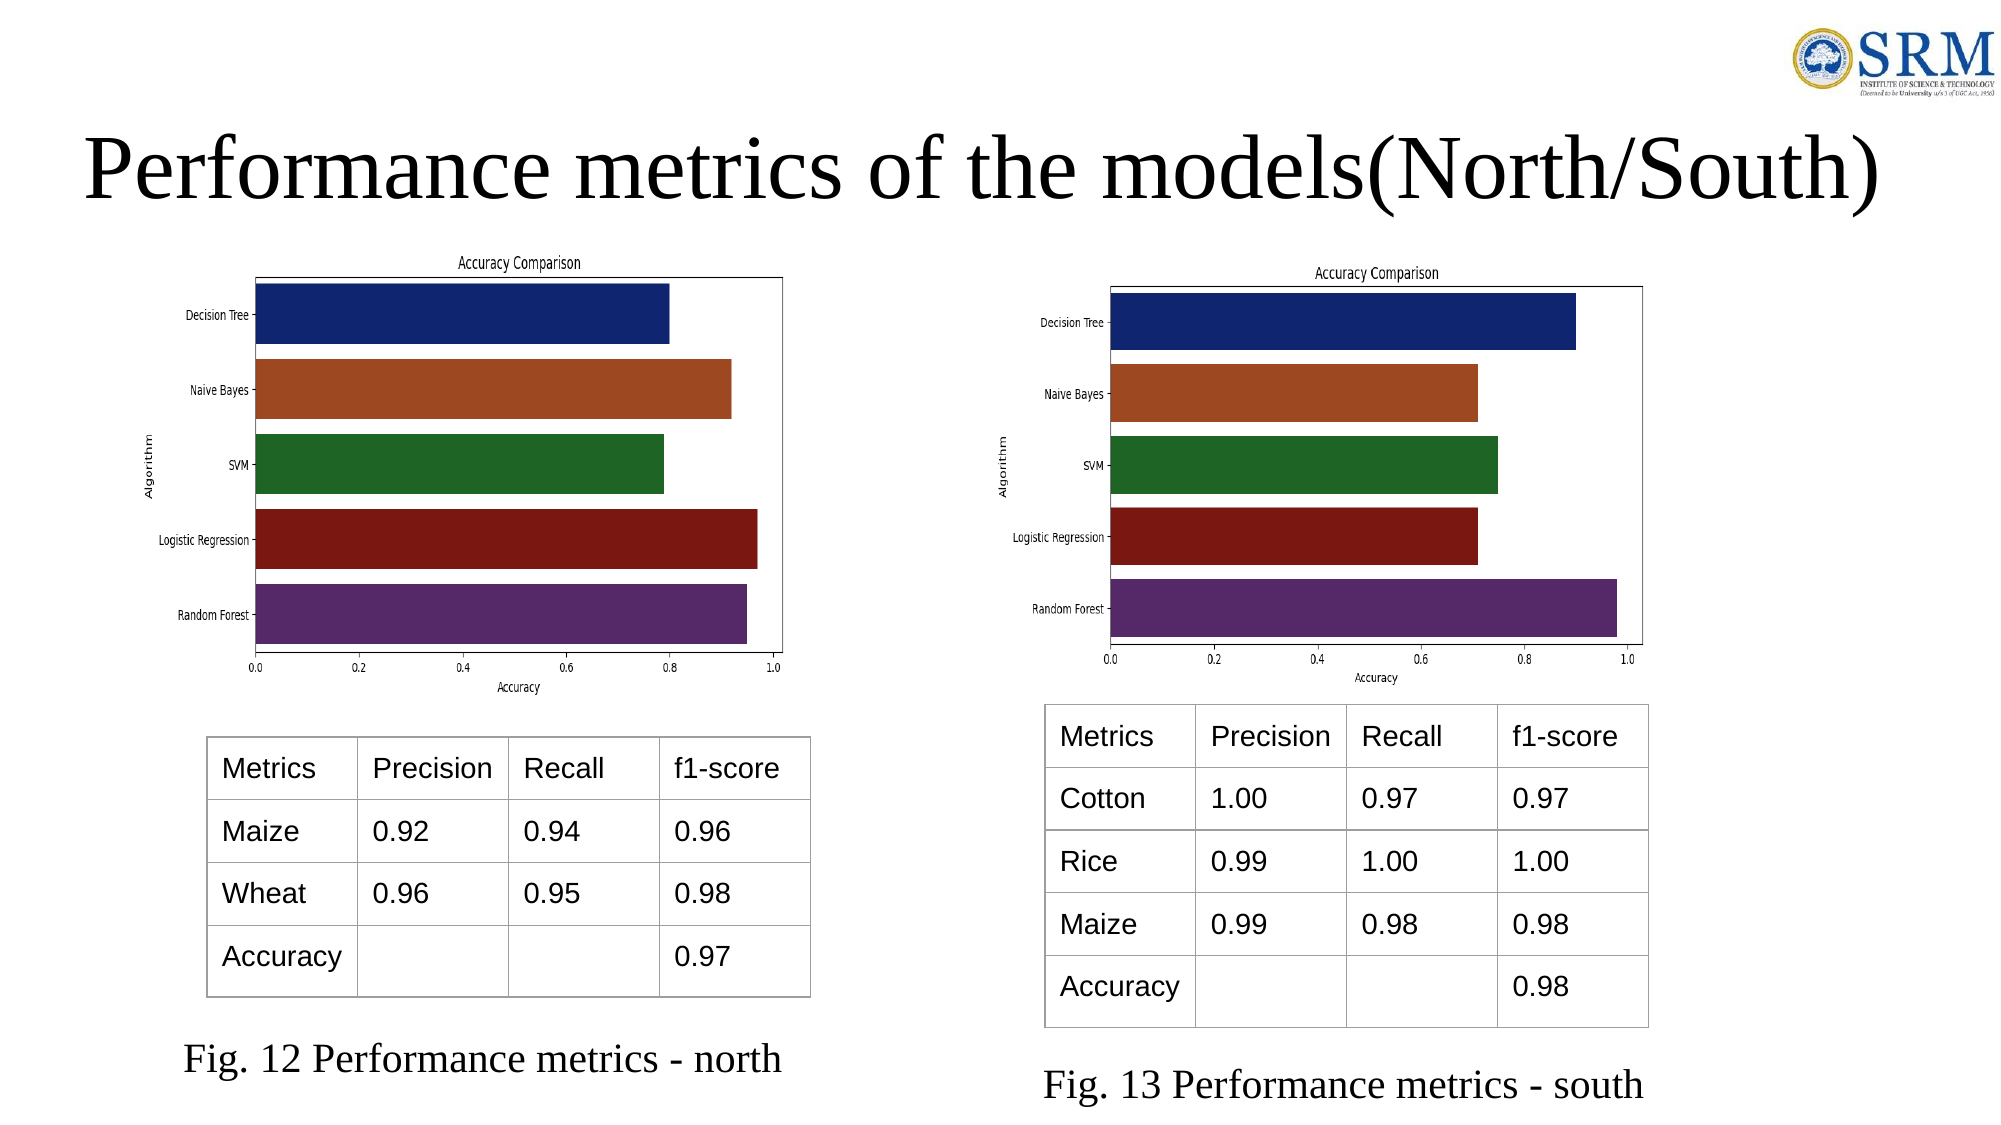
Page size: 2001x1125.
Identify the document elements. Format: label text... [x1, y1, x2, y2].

table_cell [1196, 956, 1346, 1027]
table_cell Cotton [1046, 768, 1195, 829]
table_cell 0.97 [660, 926, 810, 996]
table_header Metrics [1046, 705, 1195, 767]
table_cell 0.99 [1196, 893, 1346, 955]
table_header Metrics [208, 738, 357, 799]
table_cell 0.97 [1498, 768, 1648, 829]
table_cell 0.99 [1196, 831, 1346, 892]
table_cell 0.98 [1347, 893, 1497, 955]
table_header f1-score [1498, 705, 1648, 767]
table_cell 0.92 [358, 800, 508, 862]
table_cell Maize [208, 800, 357, 862]
table_cell Maize [1046, 893, 1195, 955]
text_box Fig. 12 Performance metrics - north [168, 1015, 878, 1084]
table_cell Rice [1046, 831, 1195, 892]
table_cell 0.95 [509, 863, 659, 925]
table_header Precision [1196, 705, 1346, 767]
table_cell Accuracy [208, 926, 357, 996]
table_cell [1347, 956, 1497, 1027]
table_header Precision [358, 738, 508, 799]
table_cell 0.98 [1498, 893, 1648, 955]
table_cell 1.00 [1498, 831, 1648, 892]
picture [1784, 0, 2000, 124]
table_cell 0.94 [509, 800, 659, 862]
picture [991, 255, 1649, 693]
title Performance metrics of the models(North/South) [68, 59, 1932, 278]
picture [138, 245, 789, 704]
table_cell 1.00 [1347, 831, 1497, 892]
table_cell 0.98 [1498, 956, 1648, 1027]
table_header Recall [1347, 705, 1497, 767]
table_cell 0.97 [1347, 768, 1497, 829]
table_cell Wheat [208, 863, 357, 925]
table_cell Accuracy [1046, 956, 1195, 1027]
table_cell [509, 926, 659, 996]
table_cell 0.96 [358, 863, 508, 925]
table_header f1-score [660, 738, 810, 799]
table_cell 0.96 [660, 800, 810, 862]
table_cell 1.00 [1196, 768, 1346, 829]
table_cell 0.98 [660, 863, 810, 925]
table_cell [358, 926, 508, 996]
table_header Recall [509, 738, 659, 799]
text_box Fig. 13 Performance metrics - south [1027, 1041, 1723, 1122]
